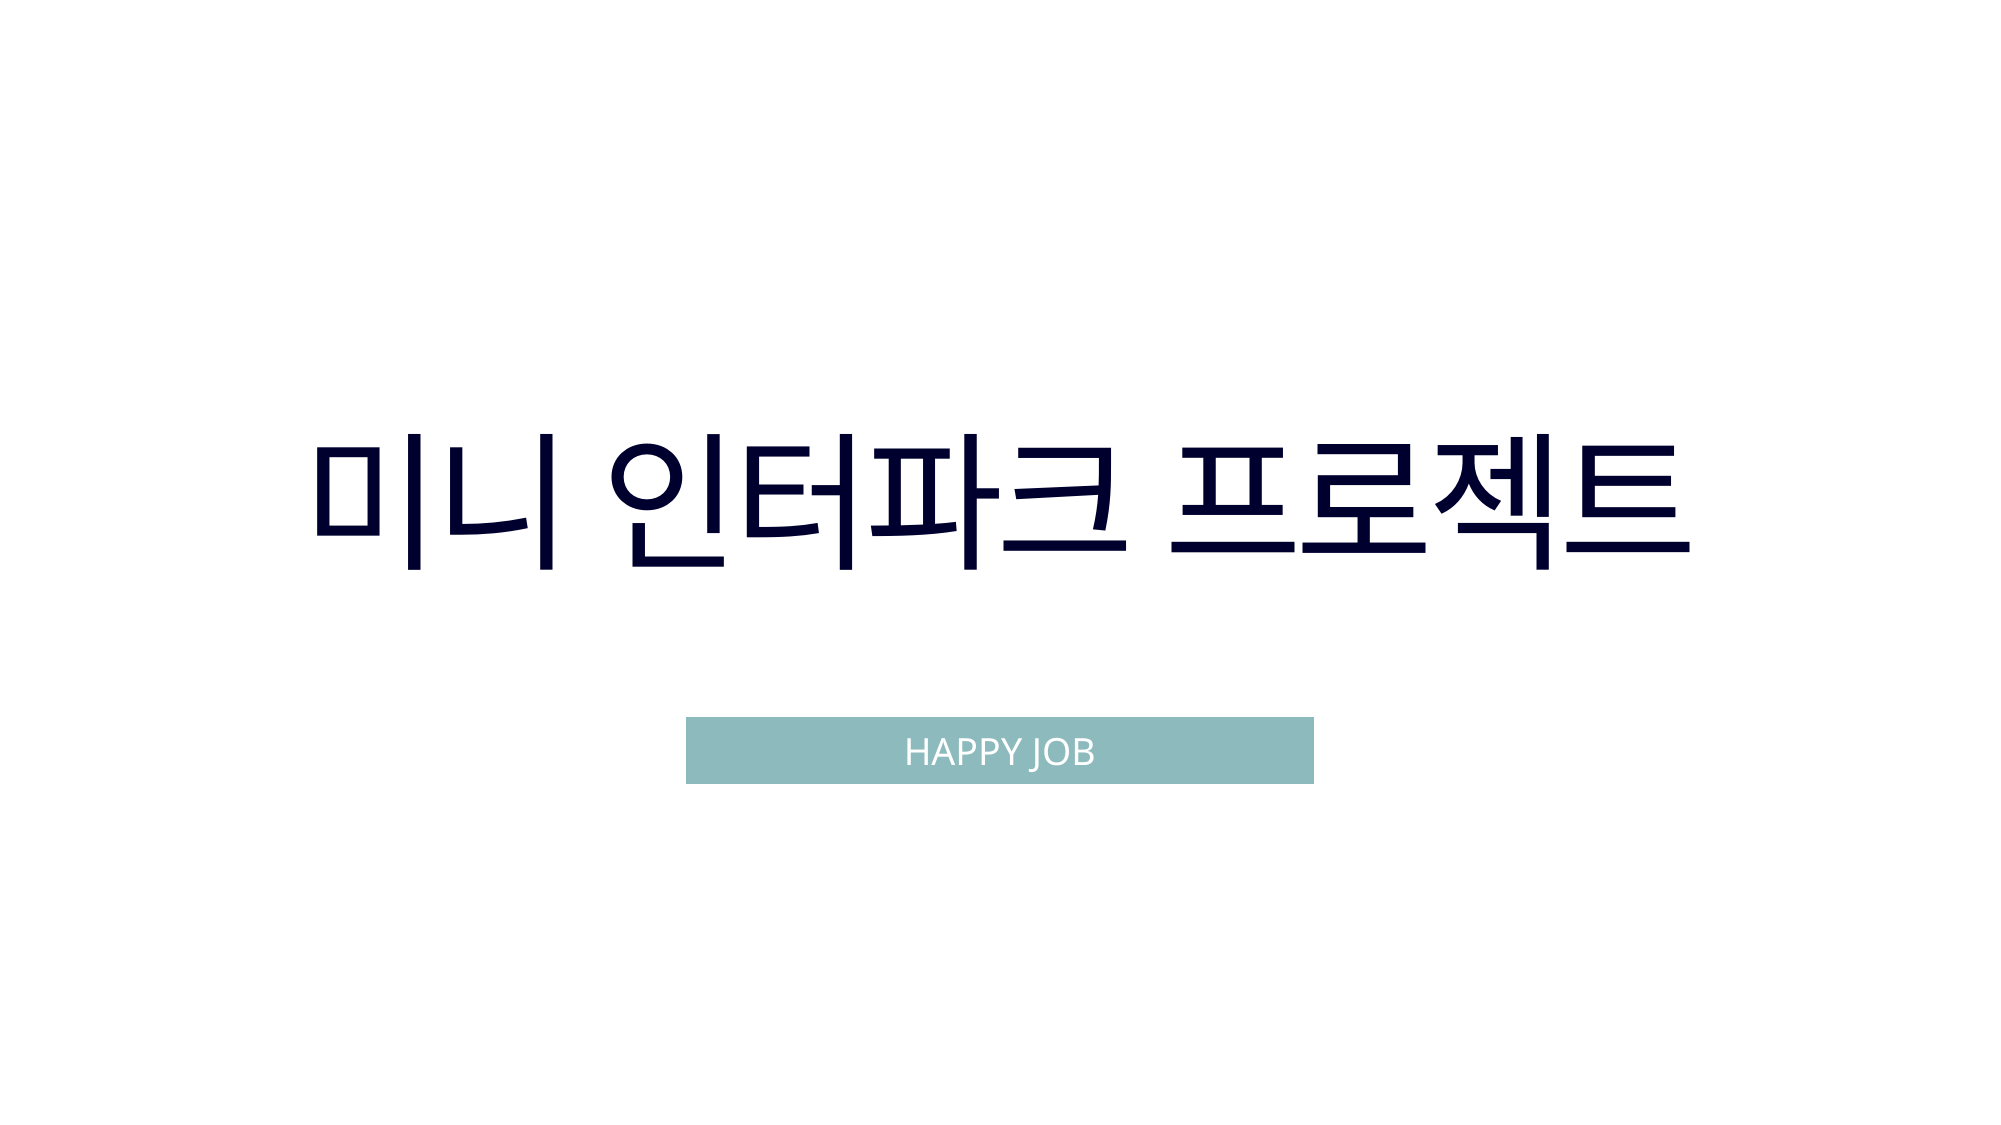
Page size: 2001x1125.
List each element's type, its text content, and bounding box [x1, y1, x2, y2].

text_box HAPPY JOB [686, 717, 1314, 784]
text_box 미니 인터파크 프로젝트 [287, 401, 1713, 597]
